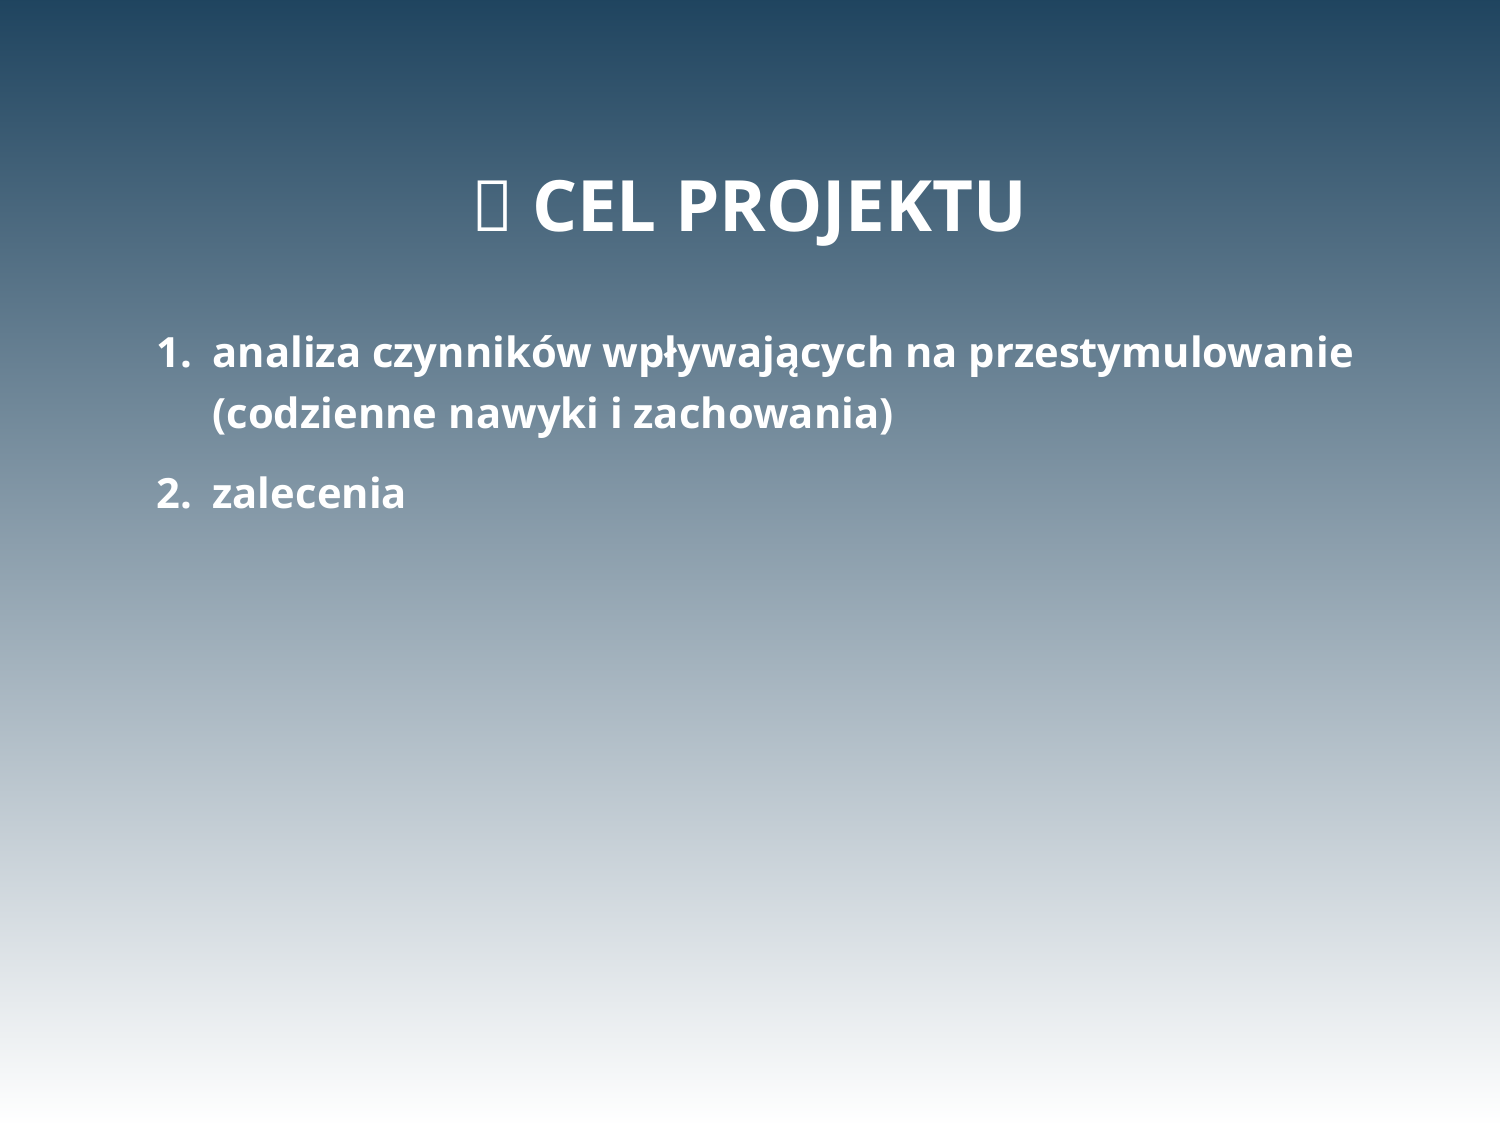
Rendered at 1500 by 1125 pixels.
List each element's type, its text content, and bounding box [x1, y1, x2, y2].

list analiza czynników wpływających na przestymulowanie (codzienne nawyki i zachowania) zalecenia [141, 308, 1412, 900]
title 🎯 Cel projektu [112, 99, 1387, 318]
